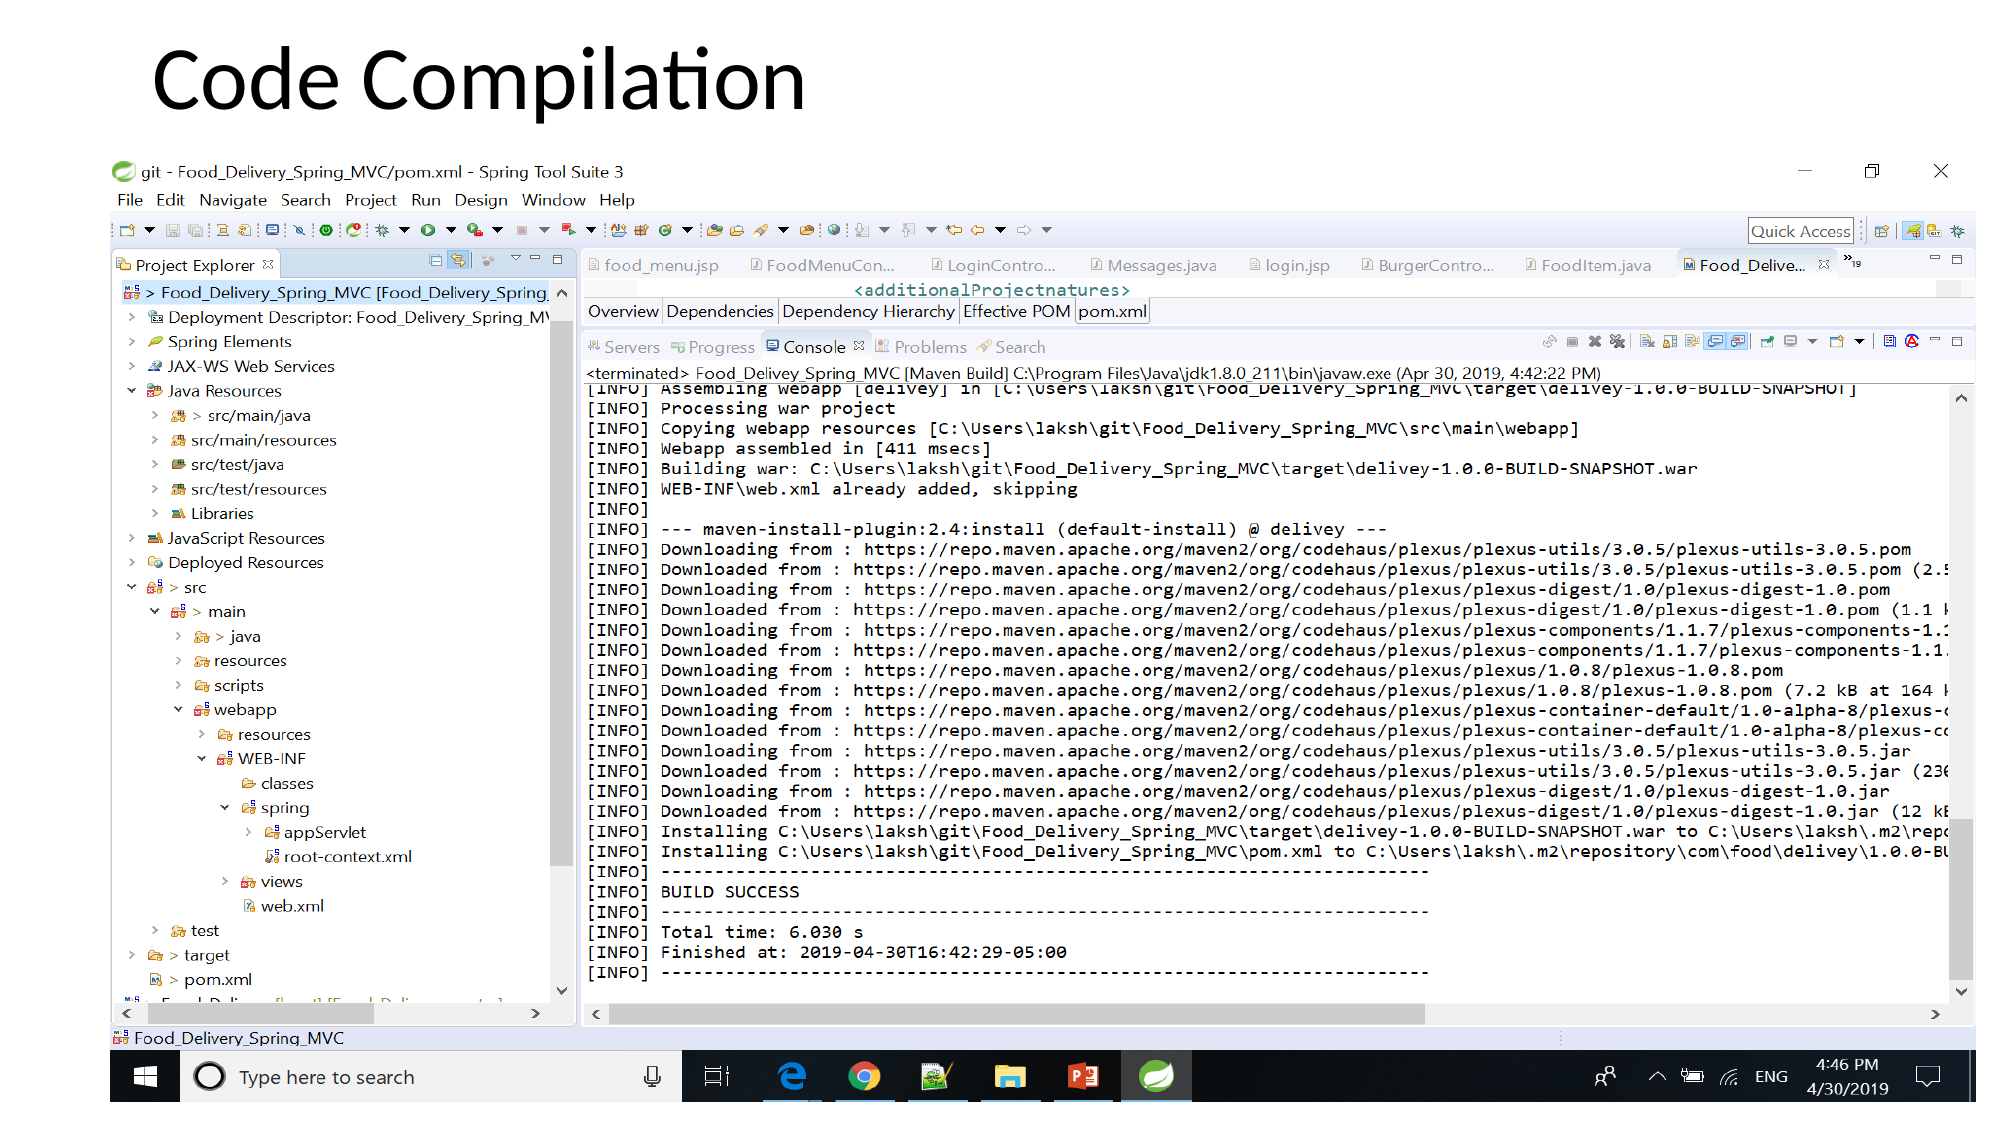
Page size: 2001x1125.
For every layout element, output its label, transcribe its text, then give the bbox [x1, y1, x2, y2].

title Code Compilation [137, 23, 1863, 137]
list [110, 156, 1976, 1102]
